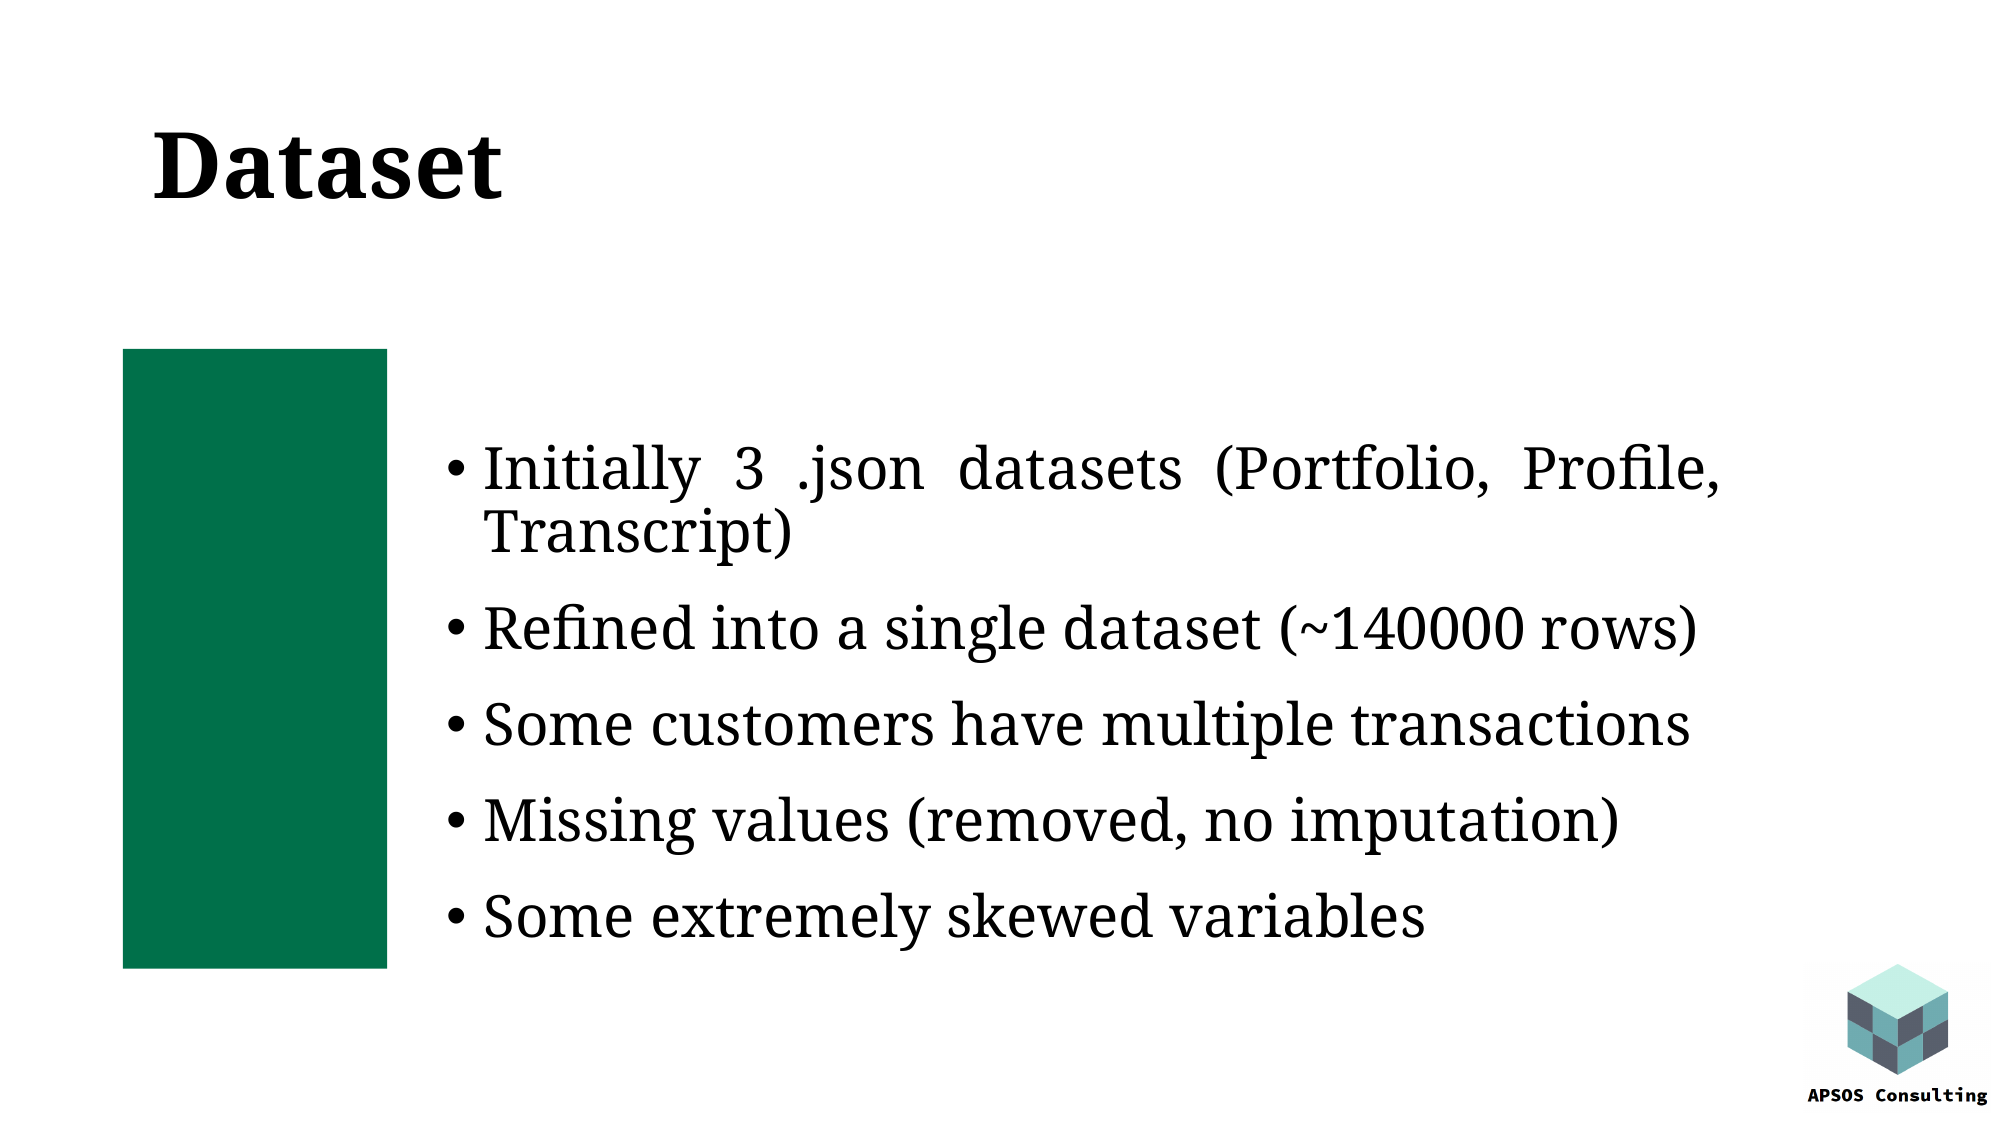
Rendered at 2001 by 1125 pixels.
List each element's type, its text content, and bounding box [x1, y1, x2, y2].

text_box [122, 348, 388, 969]
picture [1802, 962, 1991, 1113]
title Dataset [137, 59, 1863, 278]
list Initially 3 .json datasets (Portfolio, Profile, Transcript) Refined into a single dataset (~140000 rows) Some customers have multiple transactions Missing values (removed, no imputation) Some extremely skewed variables [431, 348, 1737, 1012]
